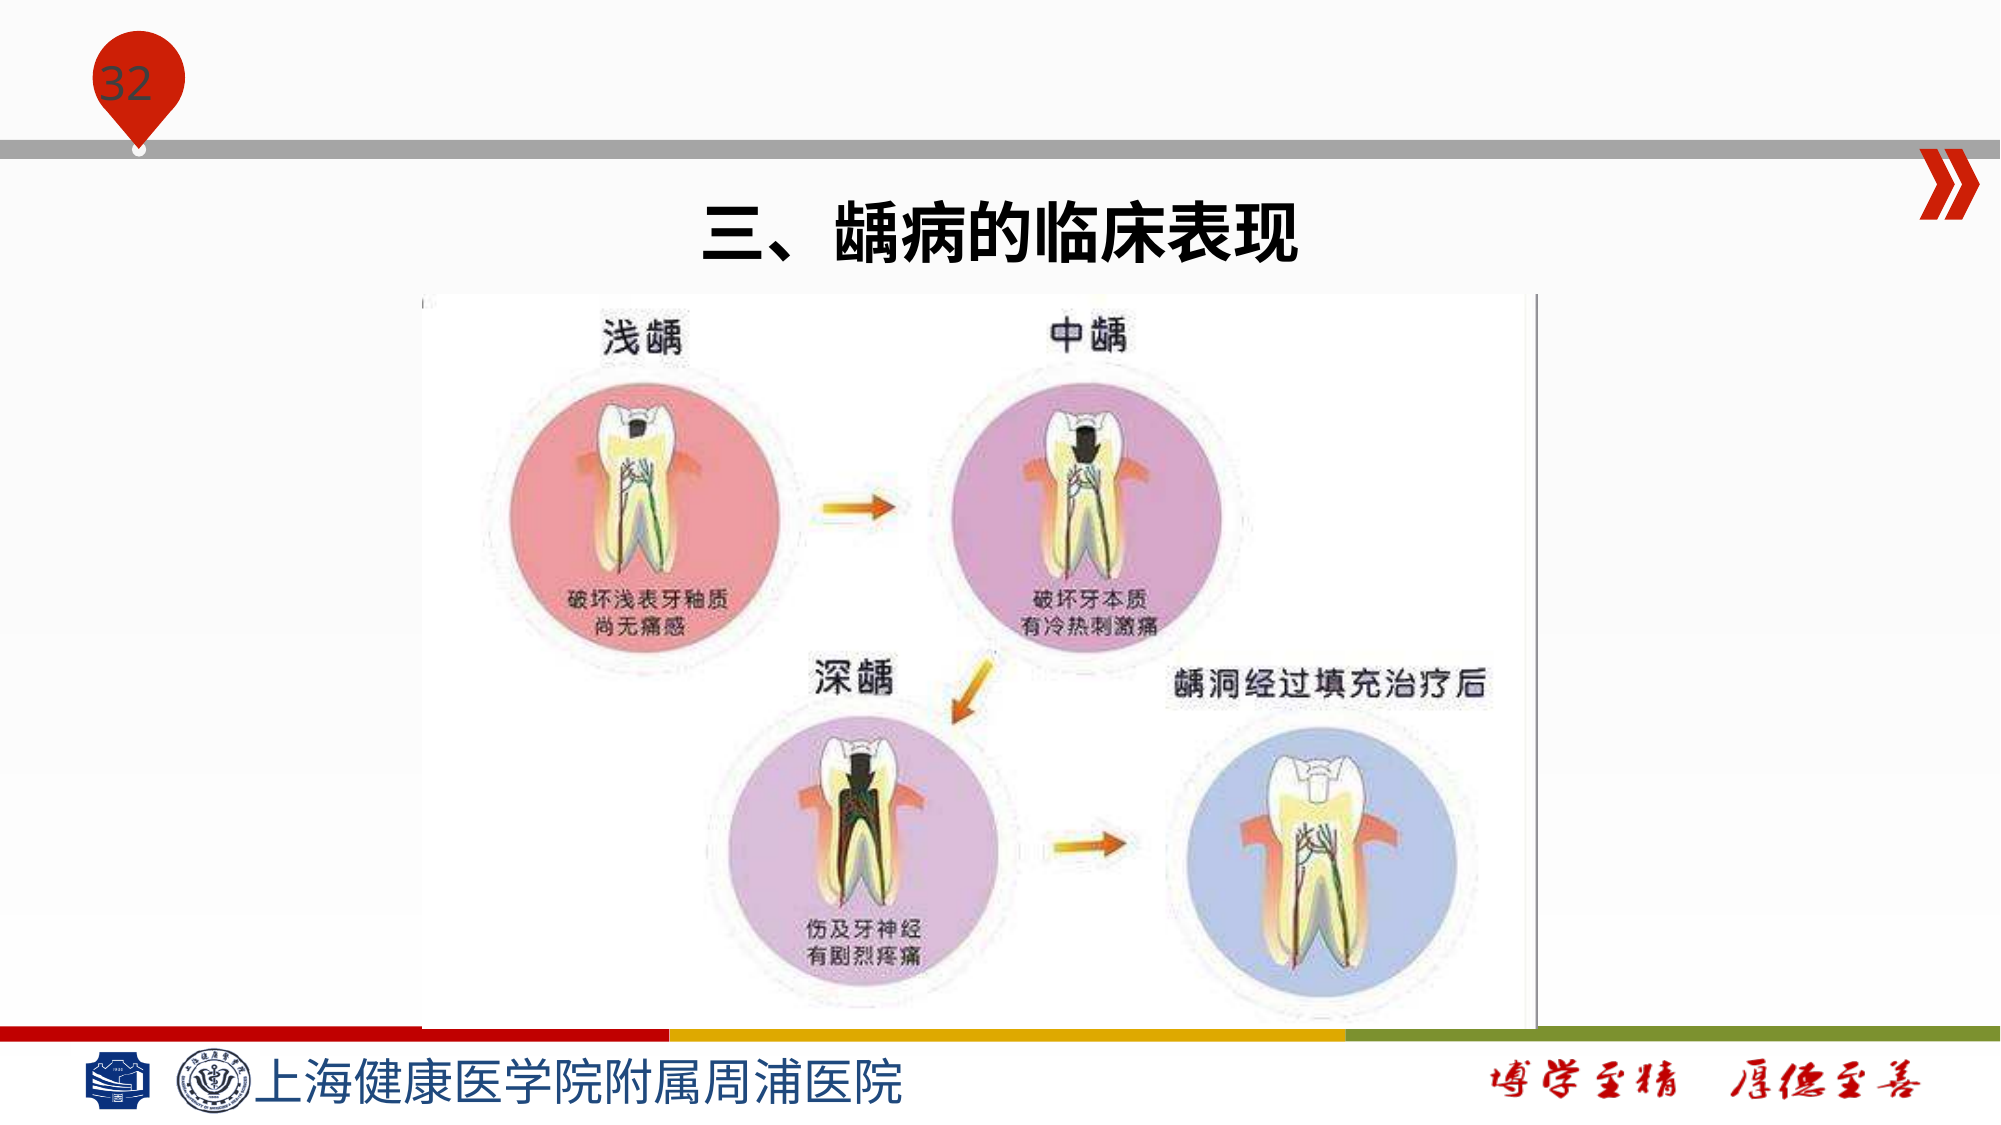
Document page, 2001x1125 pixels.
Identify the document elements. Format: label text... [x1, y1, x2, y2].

picture [70, 1042, 260, 1121]
text_box 三、龋病的临床表现 [685, 142, 1316, 278]
picture [1458, 1043, 1955, 1124]
picture [421, 293, 1538, 1029]
